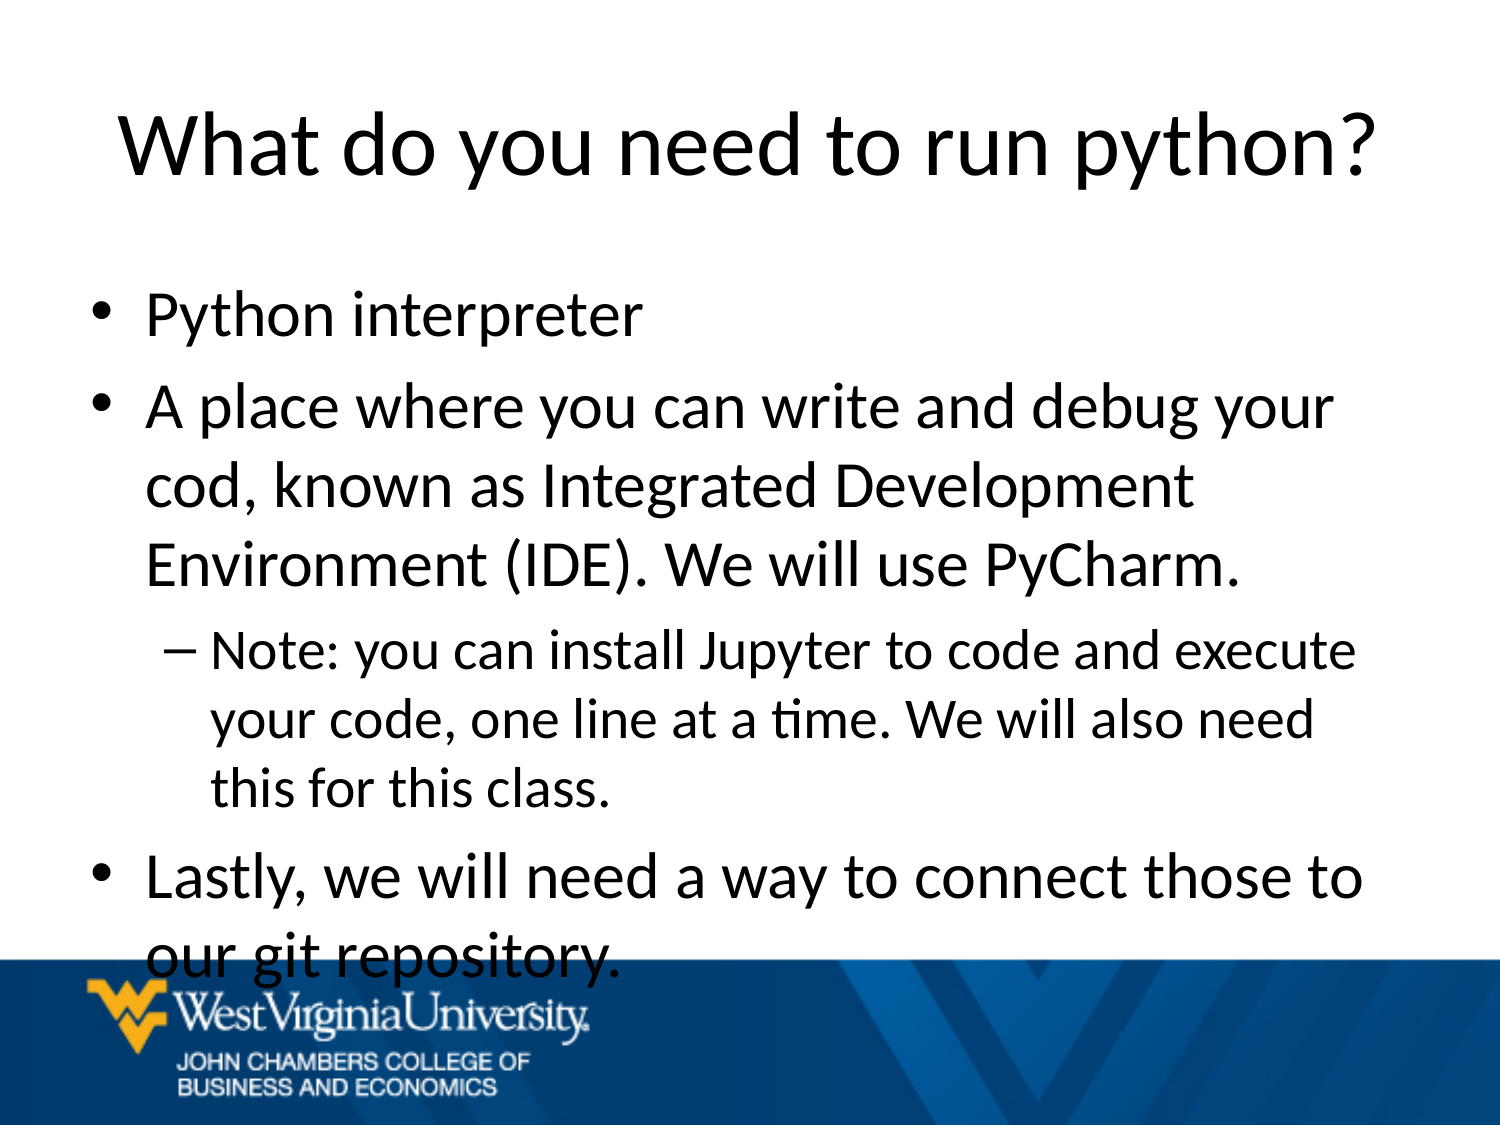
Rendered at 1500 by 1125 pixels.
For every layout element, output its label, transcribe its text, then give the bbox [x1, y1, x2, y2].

list Python interpreter A place where you can write and debug your cod, known as Integrated Development Environment (IDE). We will use PyCharm. Note: you can install Jupyter to code and execute your code, one line at a time. We will also need this for this class. Lastly, we will need a way to connect those to our git repository. [75, 262, 1425, 1005]
title What do you need to run python? [75, 45, 1425, 233]
picture [0, 0, 1500, 1125]
